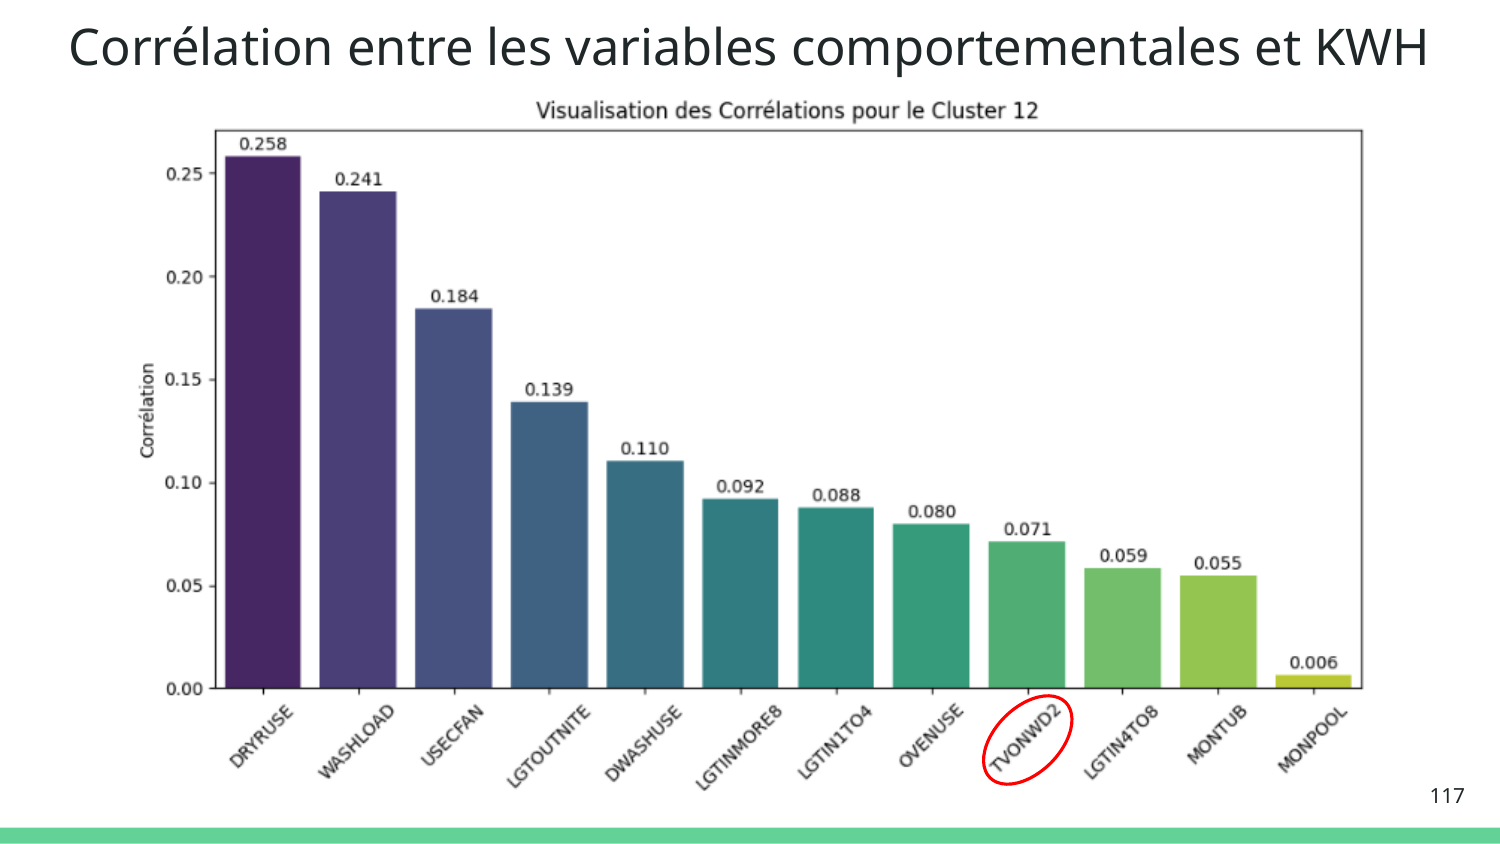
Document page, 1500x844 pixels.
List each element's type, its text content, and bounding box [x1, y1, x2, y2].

slide_number ‹#› [1389, 764, 1480, 830]
picture [130, 93, 1370, 794]
title Corrélation entre les variables comportementales et KWH [51, 0, 1449, 94]
